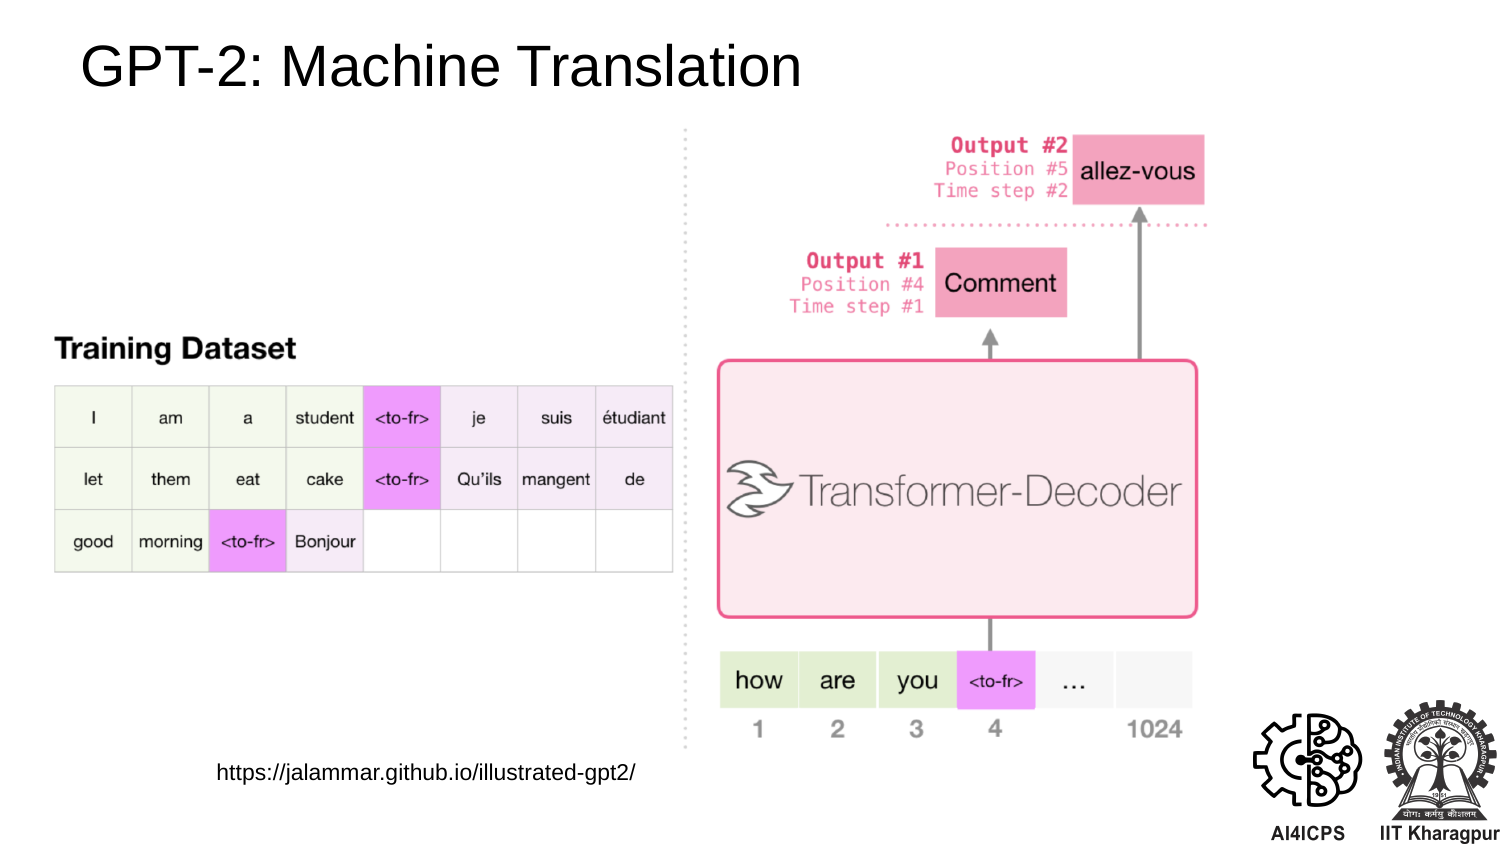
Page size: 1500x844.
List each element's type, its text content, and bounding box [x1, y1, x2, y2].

text_box https://jalammar.github.io/illustrated-gpt2/ [205, 760, 726, 797]
title GPT-2: Machine Translation [69, 9, 1500, 116]
picture [1253, 700, 1500, 844]
picture [44, 115, 1210, 751]
